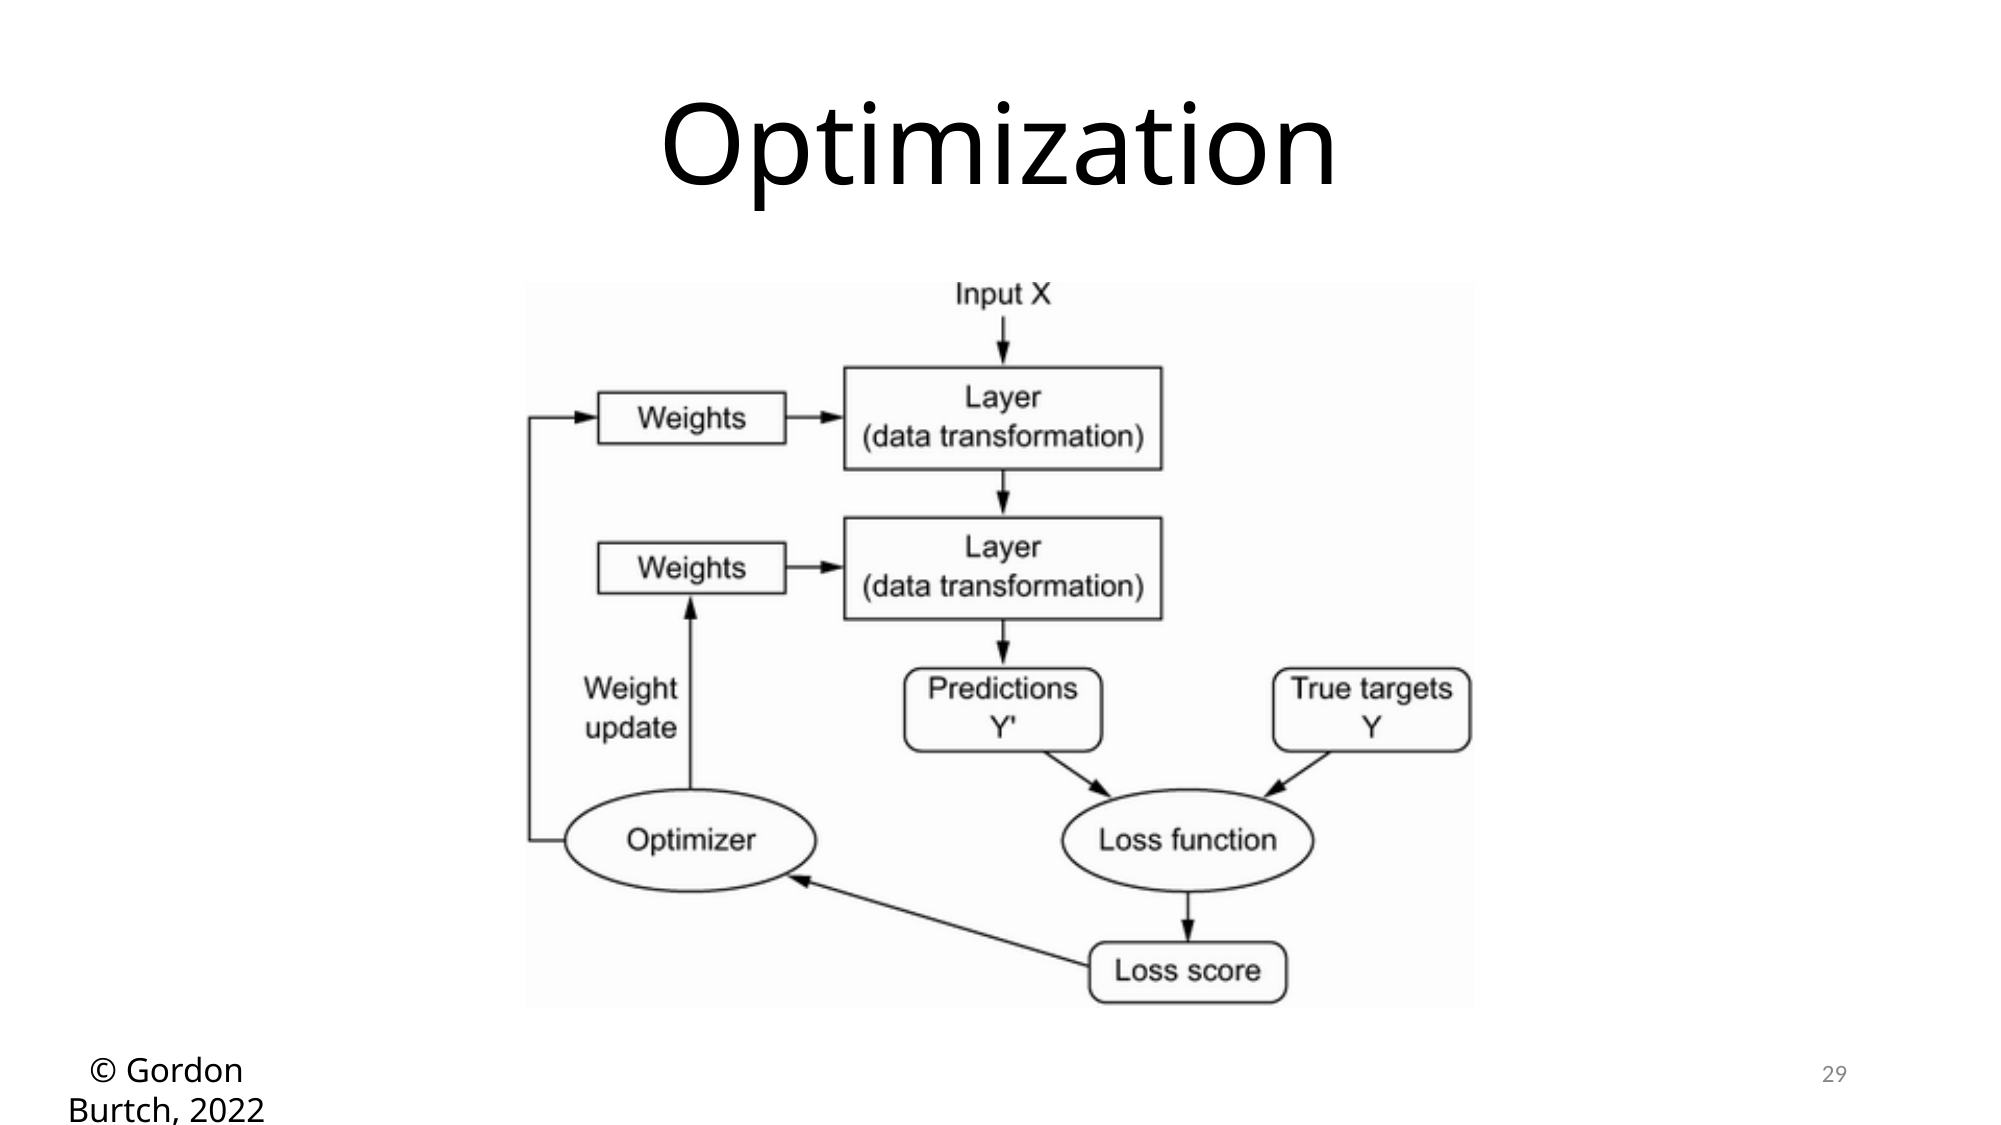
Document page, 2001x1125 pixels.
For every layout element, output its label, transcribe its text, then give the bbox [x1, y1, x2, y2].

picture [524, 282, 1476, 1008]
text_box Optimization [470, 64, 1530, 215]
slide_number ‹#› [1412, 1042, 1863, 1103]
